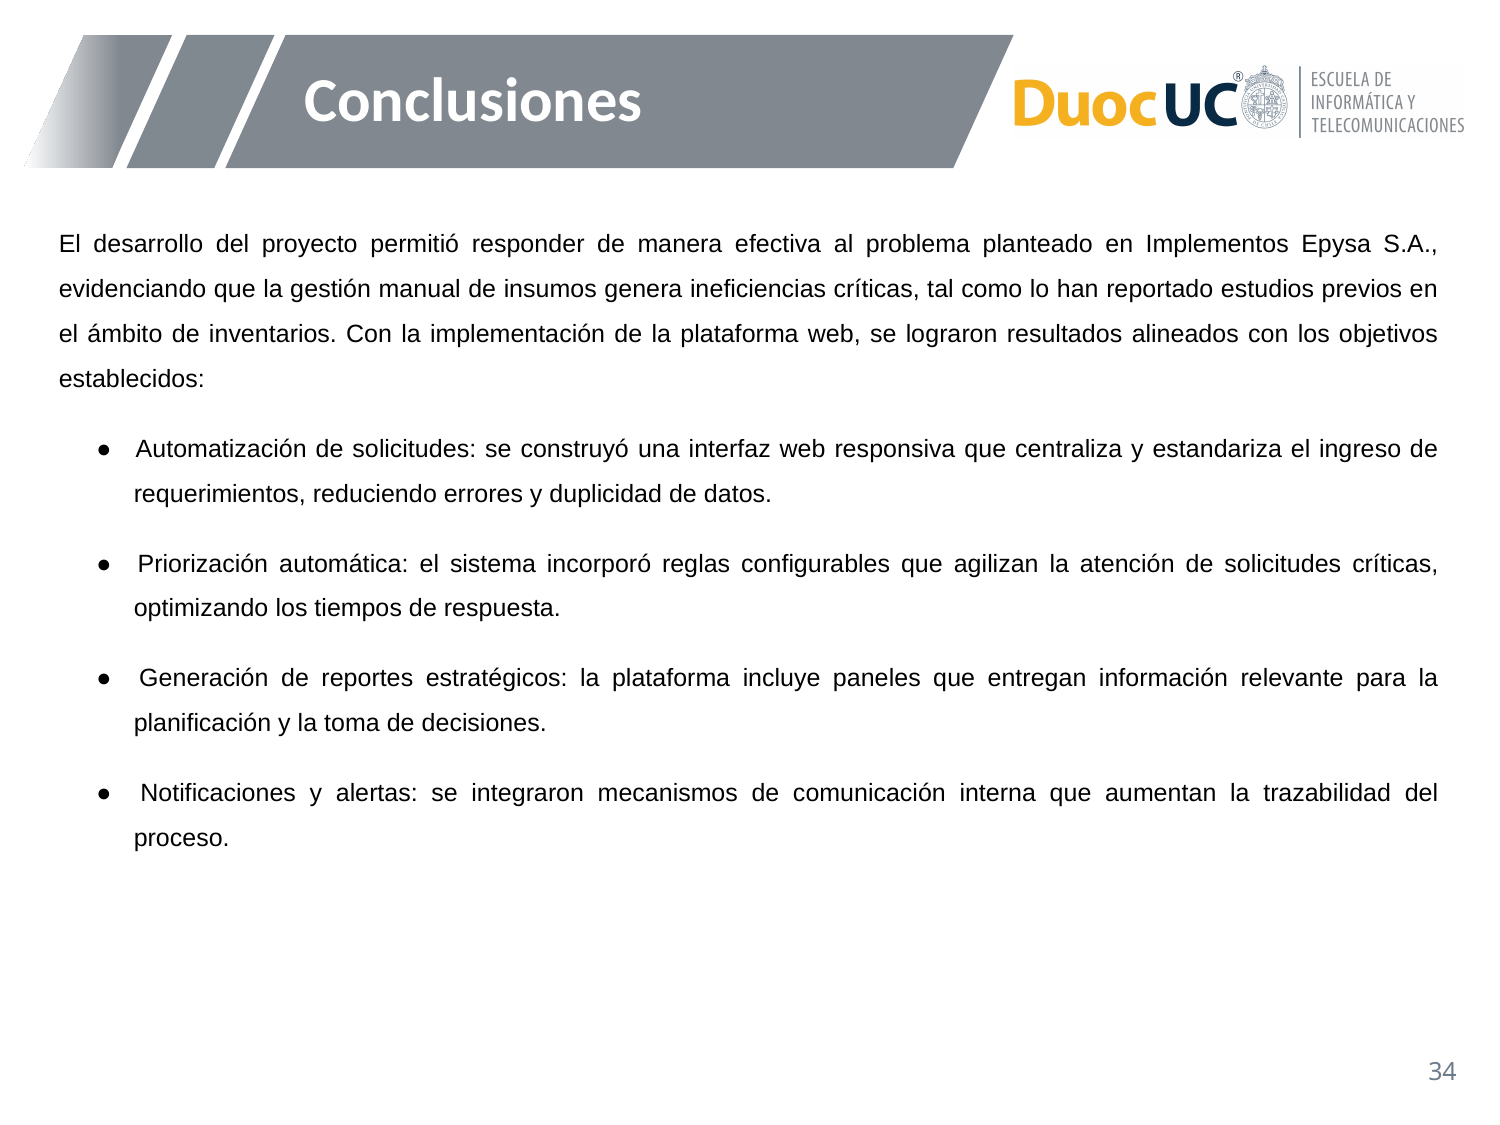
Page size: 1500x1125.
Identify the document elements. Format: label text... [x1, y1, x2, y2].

title Conclusiones [289, 34, 993, 169]
picture [1013, 63, 1465, 140]
text_box El desarrollo del proyecto permitió responder de manera efectiva al problema planteado en Implementos Epysa S.A., evidenciando que la gestión manual de insumos genera ineficiencias críticas, tal como lo han reportado estudios previos en el ámbito de inventarios. Con la implementación de la plataforma web, se lograron resultados alineados con los objetivos establecidos: ● Automatización de solicitudes: se construyó una interfaz web responsiva que centraliza y estandariza el ingreso de requerimientos, reduciendo errores y duplicidad de datos. ● Priorización automática: el sistema incorporó reglas configurables que agilizan la atención de solicitudes críticas, optimizando los tiempos de respuesta. ● Generación de reportes estratégicos: la plataforma incluye paneles que entregan información relevante para la planificación y la toma de decisiones. ● Notificaciones y alertas: se integraron mecanismos de comunicación interna que aumentan la trazabilidad del proceso. [43, 197, 1457, 867]
